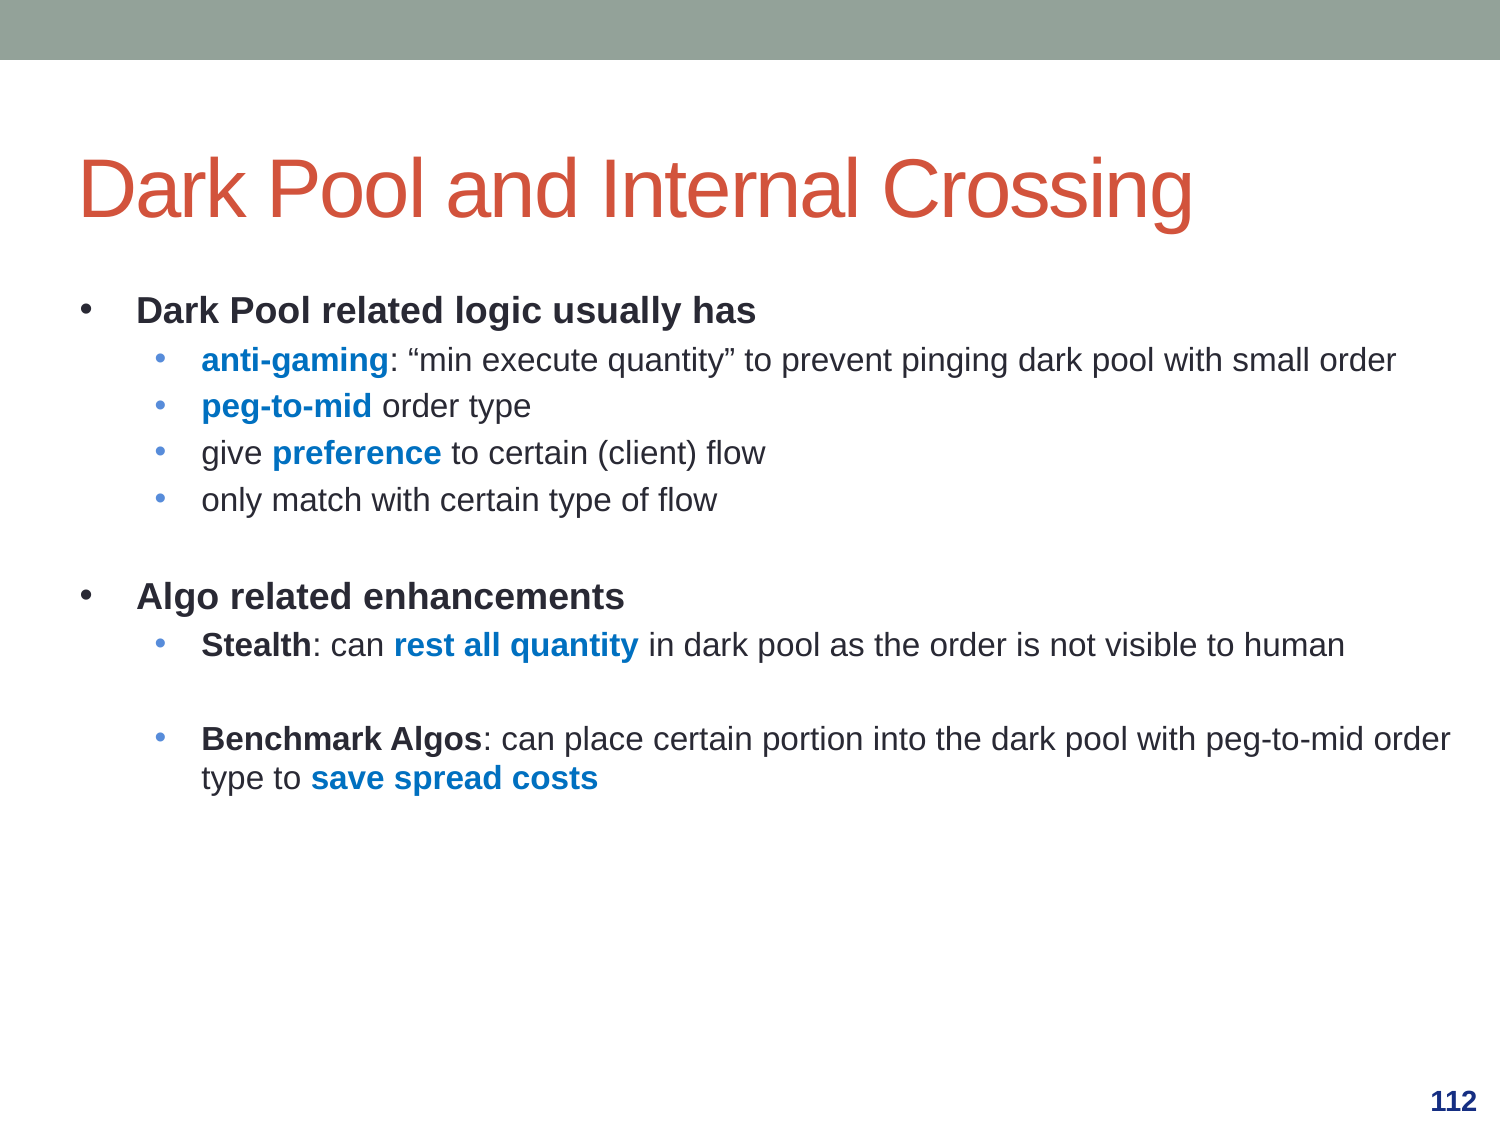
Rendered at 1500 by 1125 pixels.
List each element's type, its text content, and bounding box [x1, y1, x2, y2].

slide_number 112 [1415, 1070, 1499, 1125]
title Dark Pool and Internal Crossing [62, 101, 1388, 266]
text_box Dark Pool related logic usually has anti-gaming: “min execute quantity” to prevent pinging dark pool with small order peg-to-mid order type give preference to certain (client) flow only match with certain type of flow Algo related enhancements Stealth: can rest all quantity in dark pool as the order is not visible to human Benchmark Algos: can place certain portion into the dark pool with peg-to-mid order type to save spread costs [64, 278, 1483, 1047]
